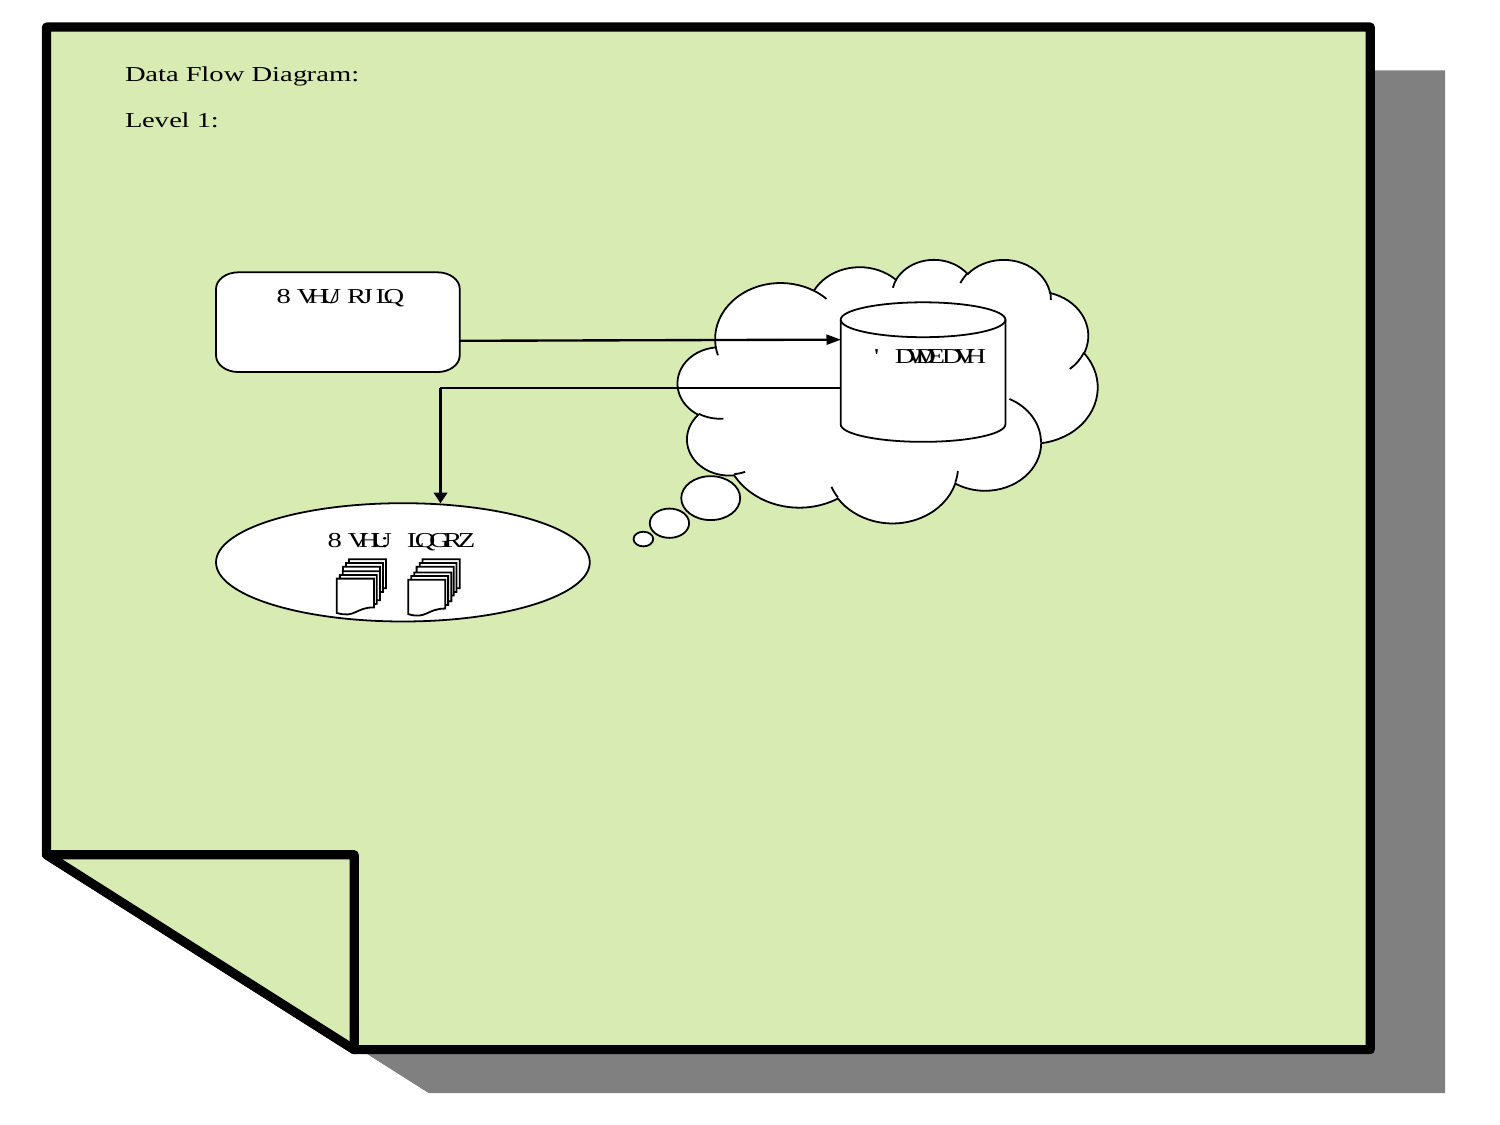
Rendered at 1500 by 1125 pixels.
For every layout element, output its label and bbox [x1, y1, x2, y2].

picture [124, 62, 1239, 1125]
